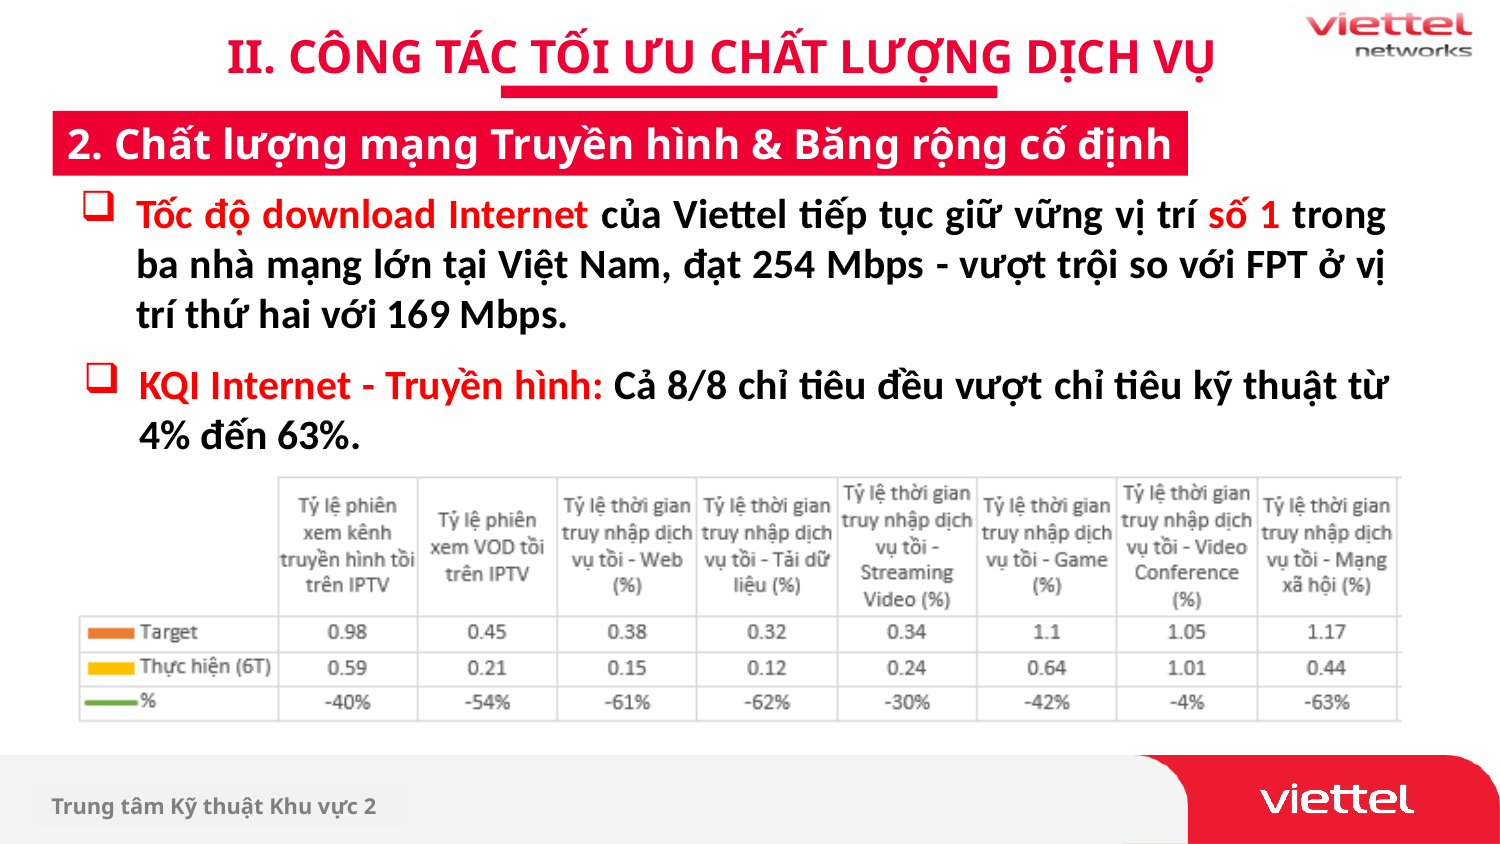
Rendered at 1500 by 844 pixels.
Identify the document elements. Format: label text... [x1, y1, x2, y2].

text_box Tốc độ download Internet của Viettel tiếp tục giữ vững vị trí số 1 trong ba nhà mạng lớn tại Việt Nam, đạt 254 Mbps - vượt trội so với FPT ở vị trí thứ hai với 169 Mbps. [65, 179, 1402, 344]
text_box II. CÔNG TÁC TỐI ƯU CHẤT LƯỢNG DỊCH VỤ [0, 20, 1446, 91]
picture [1284, 0, 1500, 72]
picture [68, 457, 1402, 724]
text_box KQI Internet - Truyền hình: Cả 8/8 chỉ tiêu đều vượt chỉ tiêu kỹ thuật từ 4% đến 63%. [68, 350, 1405, 466]
picture [0, 755, 1500, 844]
text_box Trung tâm Kỹ thuật Khu vực 2 [36, 785, 403, 826]
text_box [67, 72, 1462, 117]
text_box 2. Chất lượng mạng Truyền hình & Băng rộng cố định [52, 110, 1188, 176]
